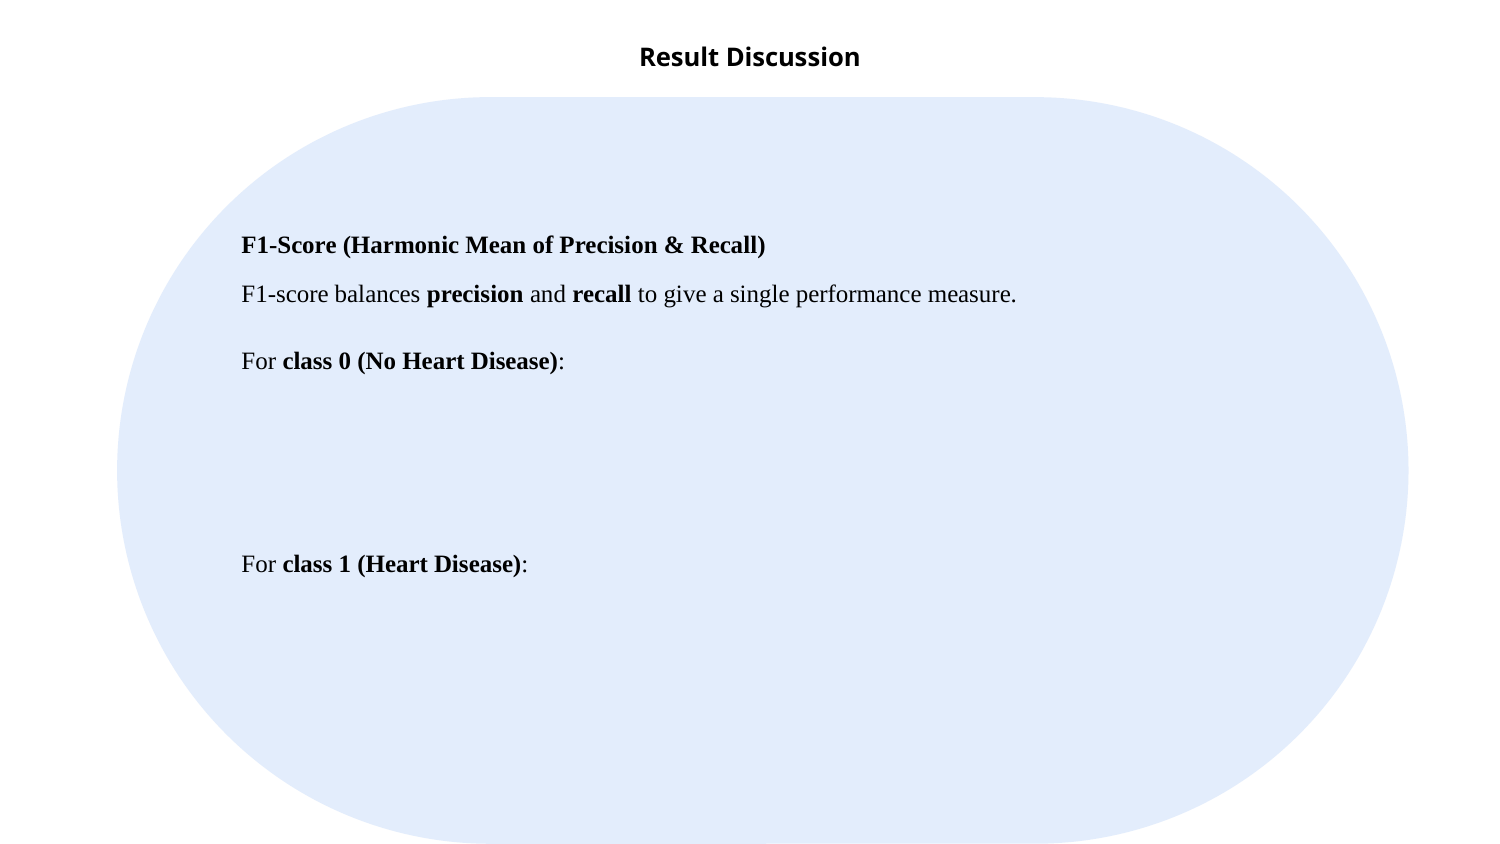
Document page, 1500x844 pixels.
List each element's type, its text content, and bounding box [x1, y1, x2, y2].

title Result Discussion [75, 26, 1425, 87]
